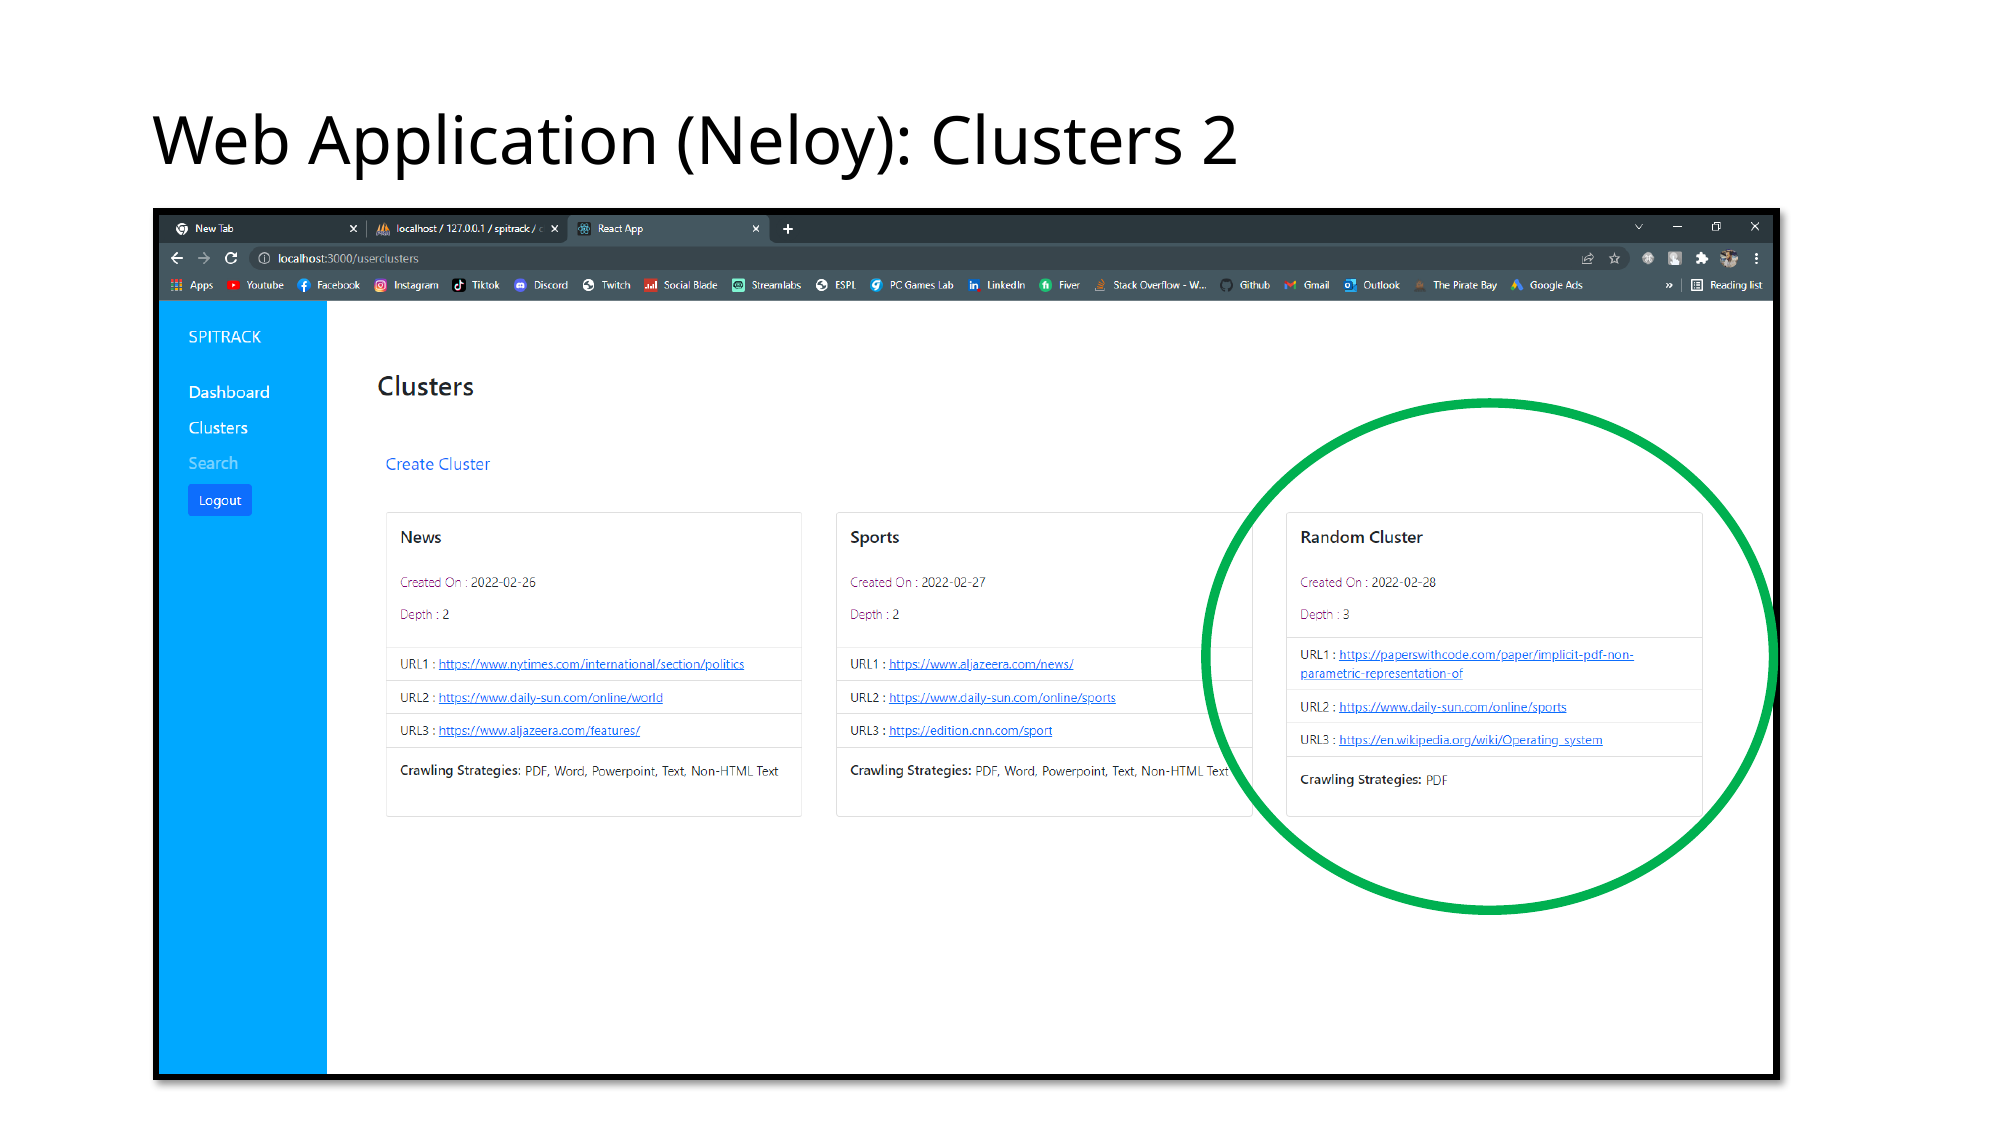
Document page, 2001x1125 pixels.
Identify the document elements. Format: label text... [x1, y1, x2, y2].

picture [158, 214, 1774, 1075]
picture [189, 485, 251, 515]
text_box Web Application (Neloy): Clusters 2 [137, 99, 1863, 203]
